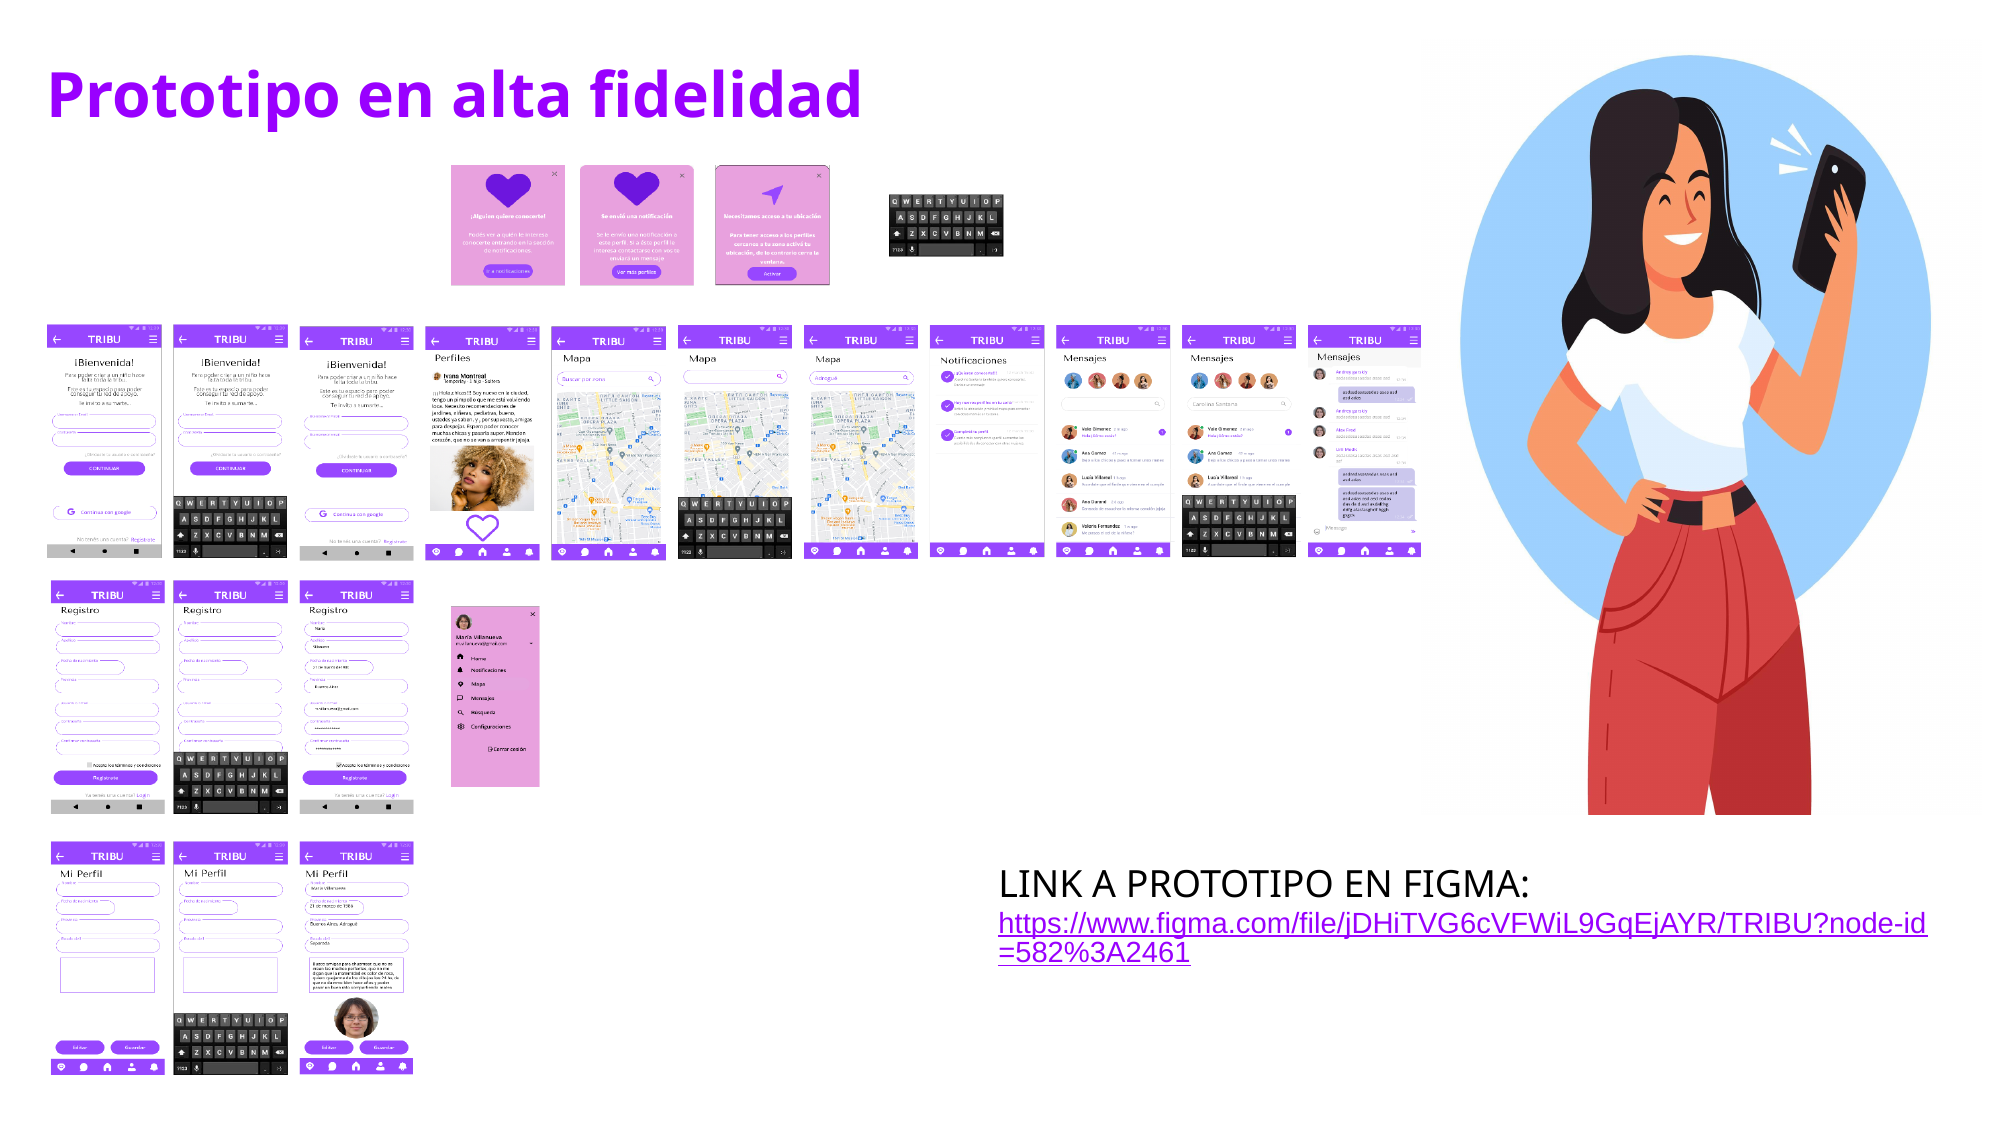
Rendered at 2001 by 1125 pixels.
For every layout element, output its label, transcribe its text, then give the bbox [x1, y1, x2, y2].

picture [46, 39, 1982, 1076]
text_box LINK A PROTOTIPO EN FIGMA: https://www.figma.com/file/jDHiTVG6cVFWiL9GqEjAYR/TRIBU?node-id=582%3A2461 [1427, 844, 1945, 955]
text_box Prototipo en alta fidelidad [30, 39, 1420, 145]
